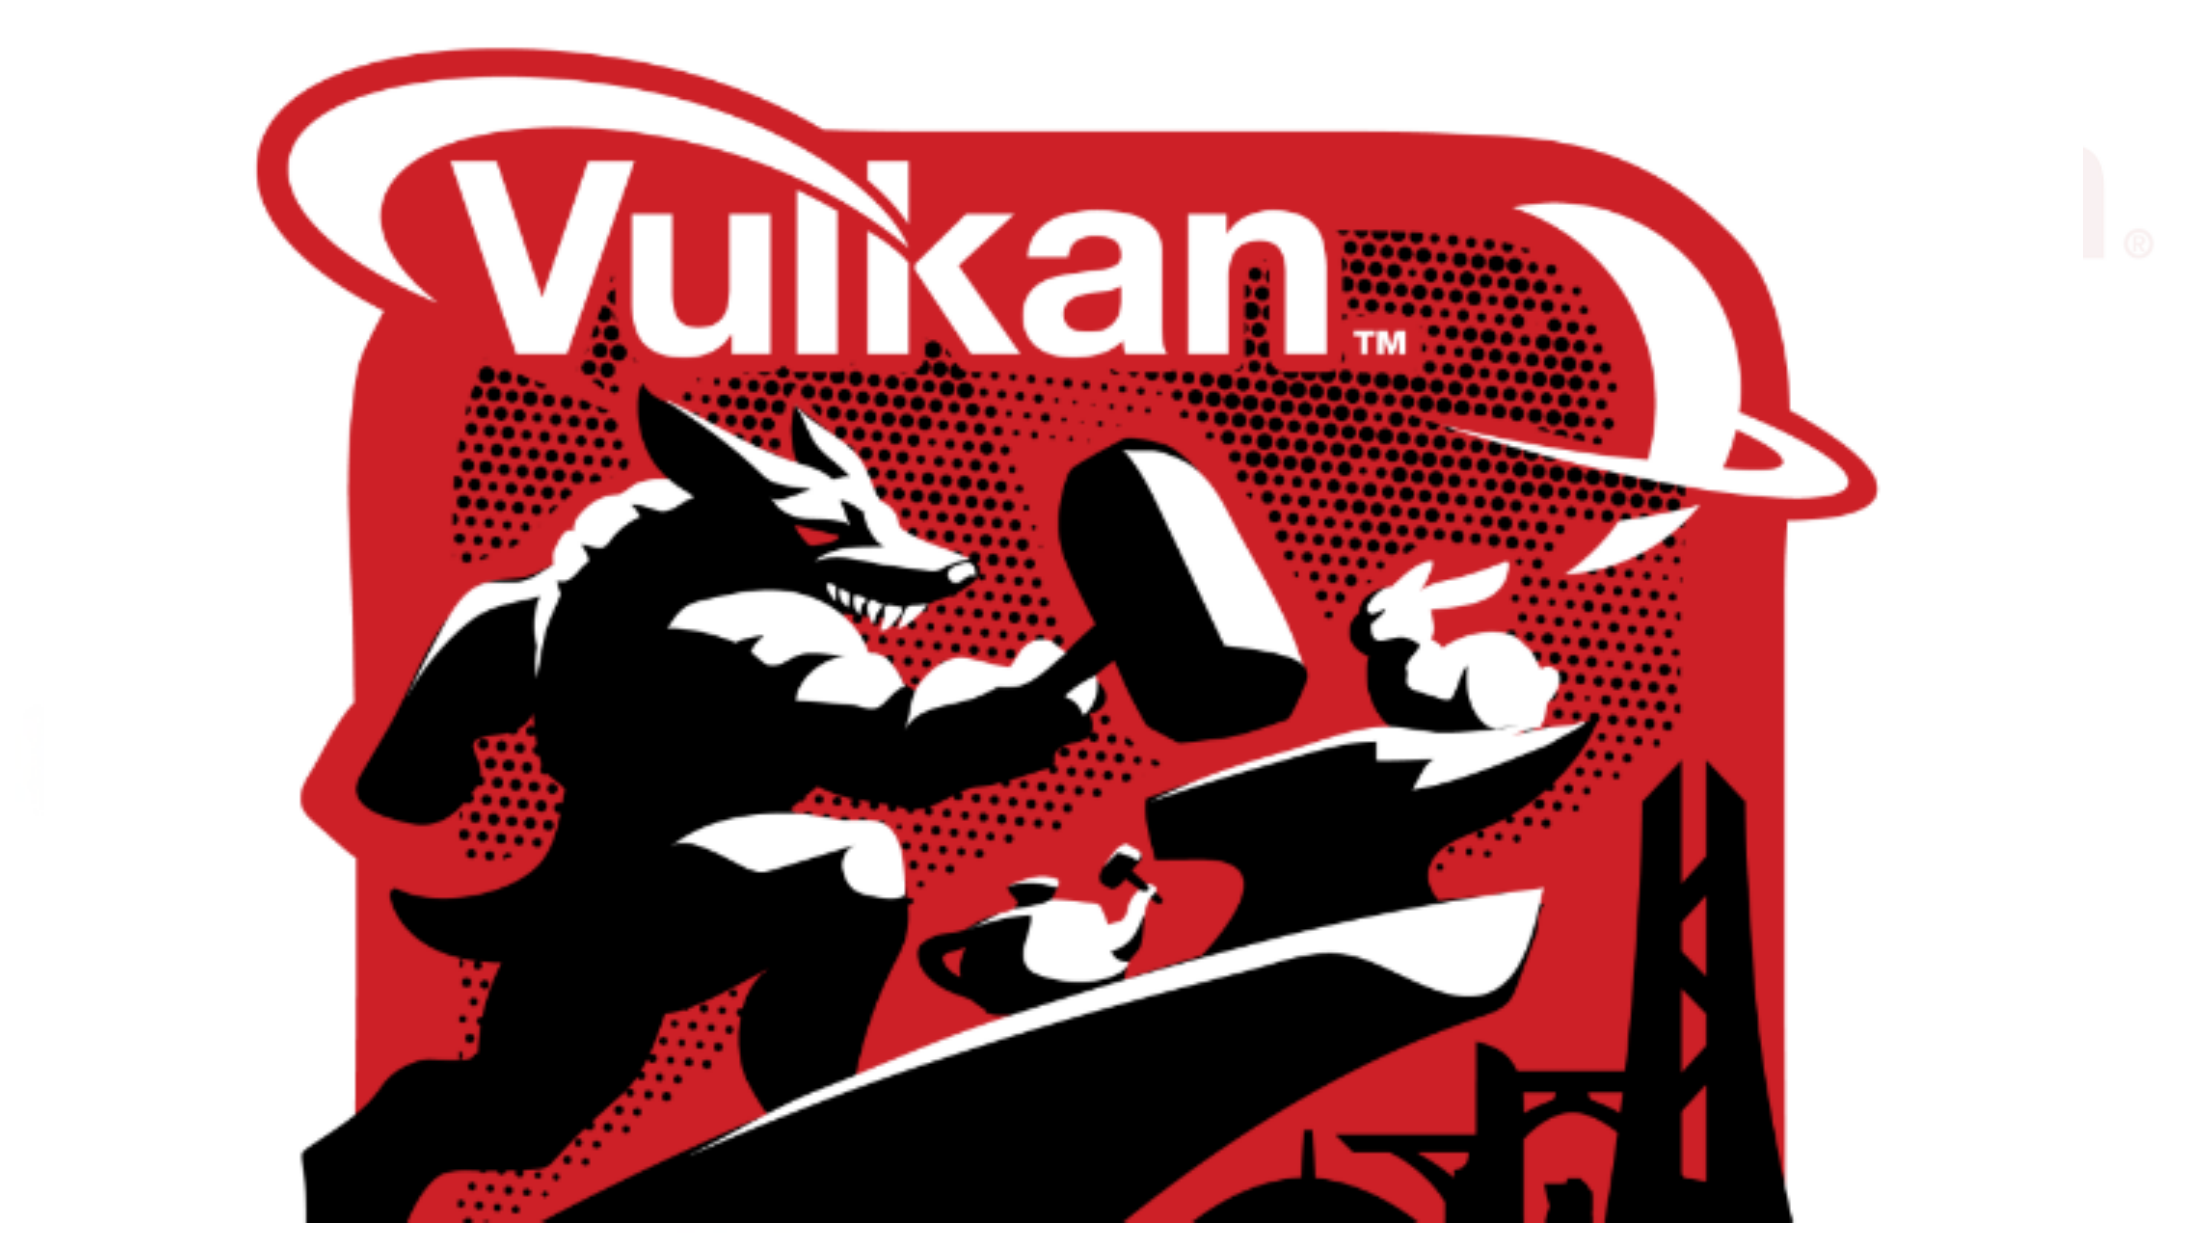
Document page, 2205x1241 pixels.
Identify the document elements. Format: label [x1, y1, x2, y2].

picture [44, 17, 2083, 1223]
